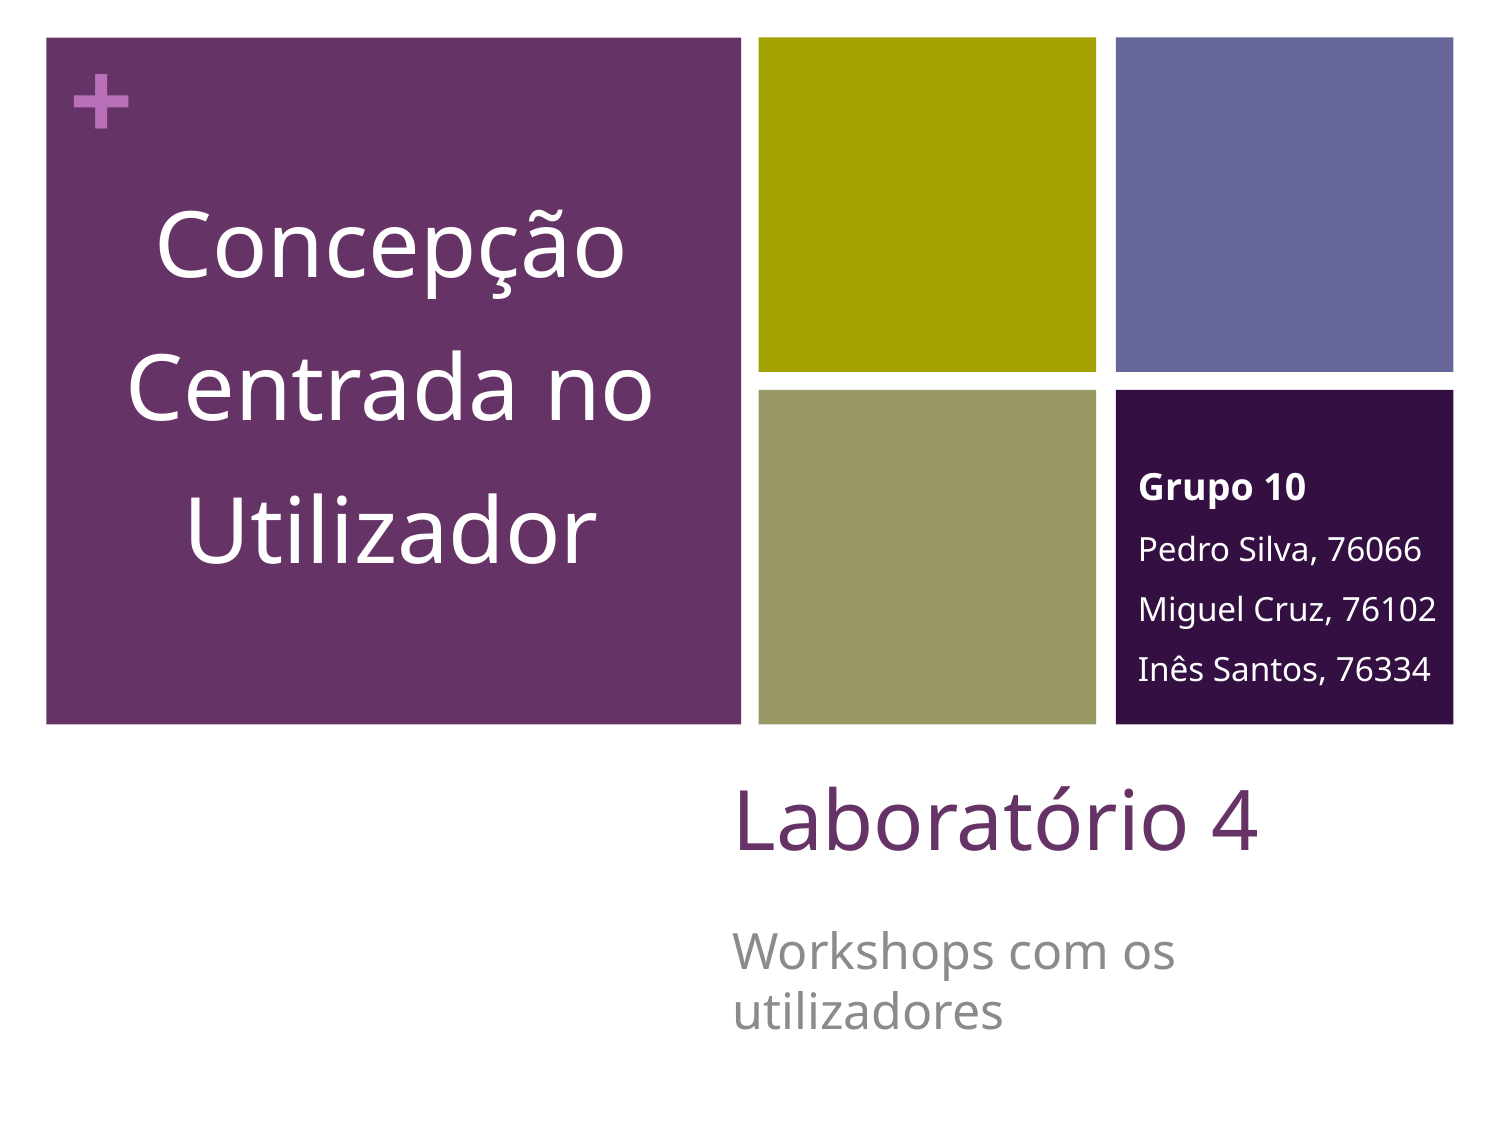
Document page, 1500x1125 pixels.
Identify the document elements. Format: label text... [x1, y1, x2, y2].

text_box Grupo 10 Pedro Silva, 76066 Miguel Cruz, 76102 Inês Santos, 76334 [1123, 433, 1453, 696]
title Laboratório 4 [717, 759, 1381, 912]
text_box Concepção Centrada no Utilizador [85, 145, 697, 589]
subtitle Workshops com os utilizadores [717, 912, 1471, 1050]
